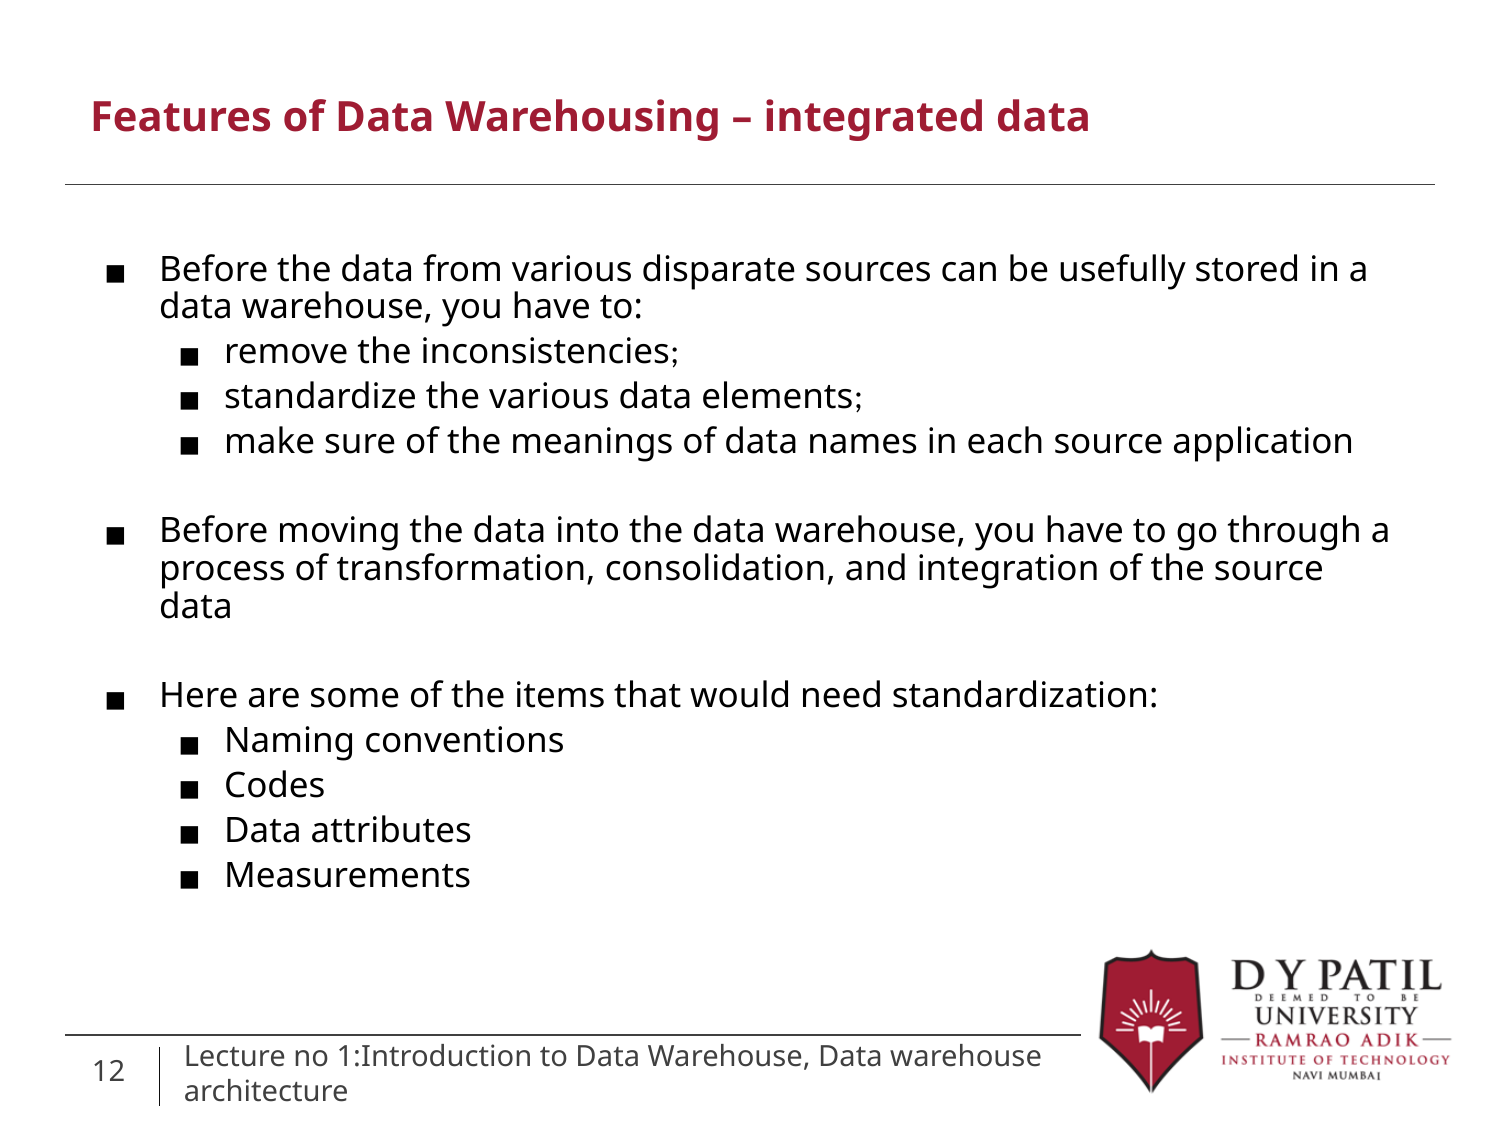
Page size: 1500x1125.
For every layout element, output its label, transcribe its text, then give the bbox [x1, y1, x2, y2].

text_box 12 [76, 1042, 155, 1103]
list Before the data from various disparate sources can be usefully stored in a data warehouse, you have to: remove the inconsistencies; standardize the various data elements; make sure of the meanings of data names in each source application Before moving the data into the data warehouse, you have to go through a process of transformation, consolidation, and integration of the source data Here are some of the items that would need standardization: Naming conventions Codes Data attributes Measurements [88, 243, 1412, 905]
text_box Lecture no 1:Introduction to Data Warehouse, Data warehouse architecture [168, 1042, 1069, 1103]
picture [1091, 941, 1458, 1098]
title Features of Data Warehousing – integrated data [75, 45, 1425, 185]
